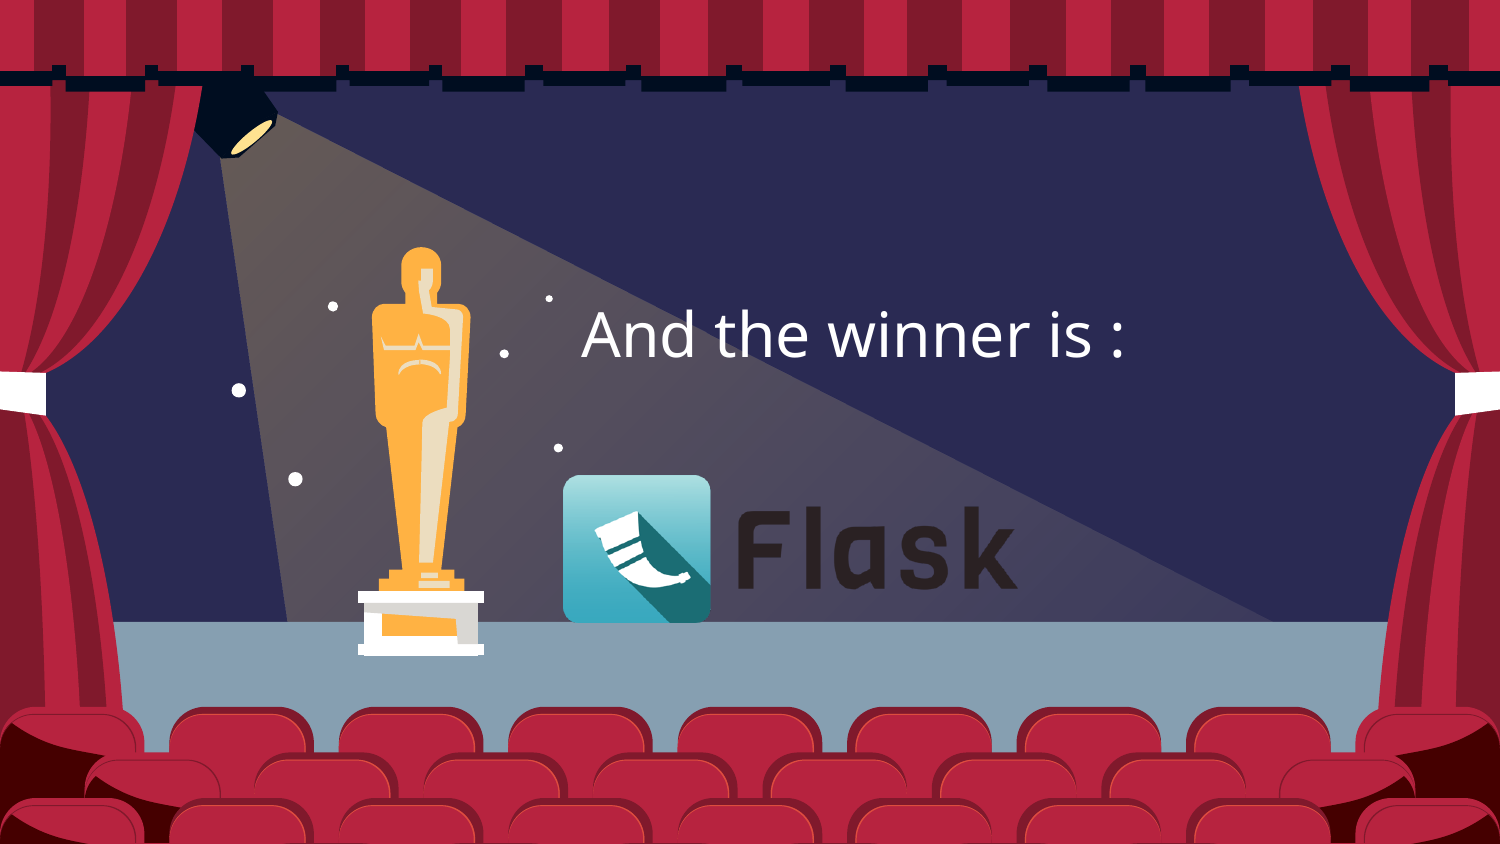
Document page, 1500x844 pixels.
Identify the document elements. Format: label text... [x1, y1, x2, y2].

title And the winner is : [465, 215, 1259, 450]
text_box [231, 246, 564, 657]
picture [562, 475, 1018, 624]
